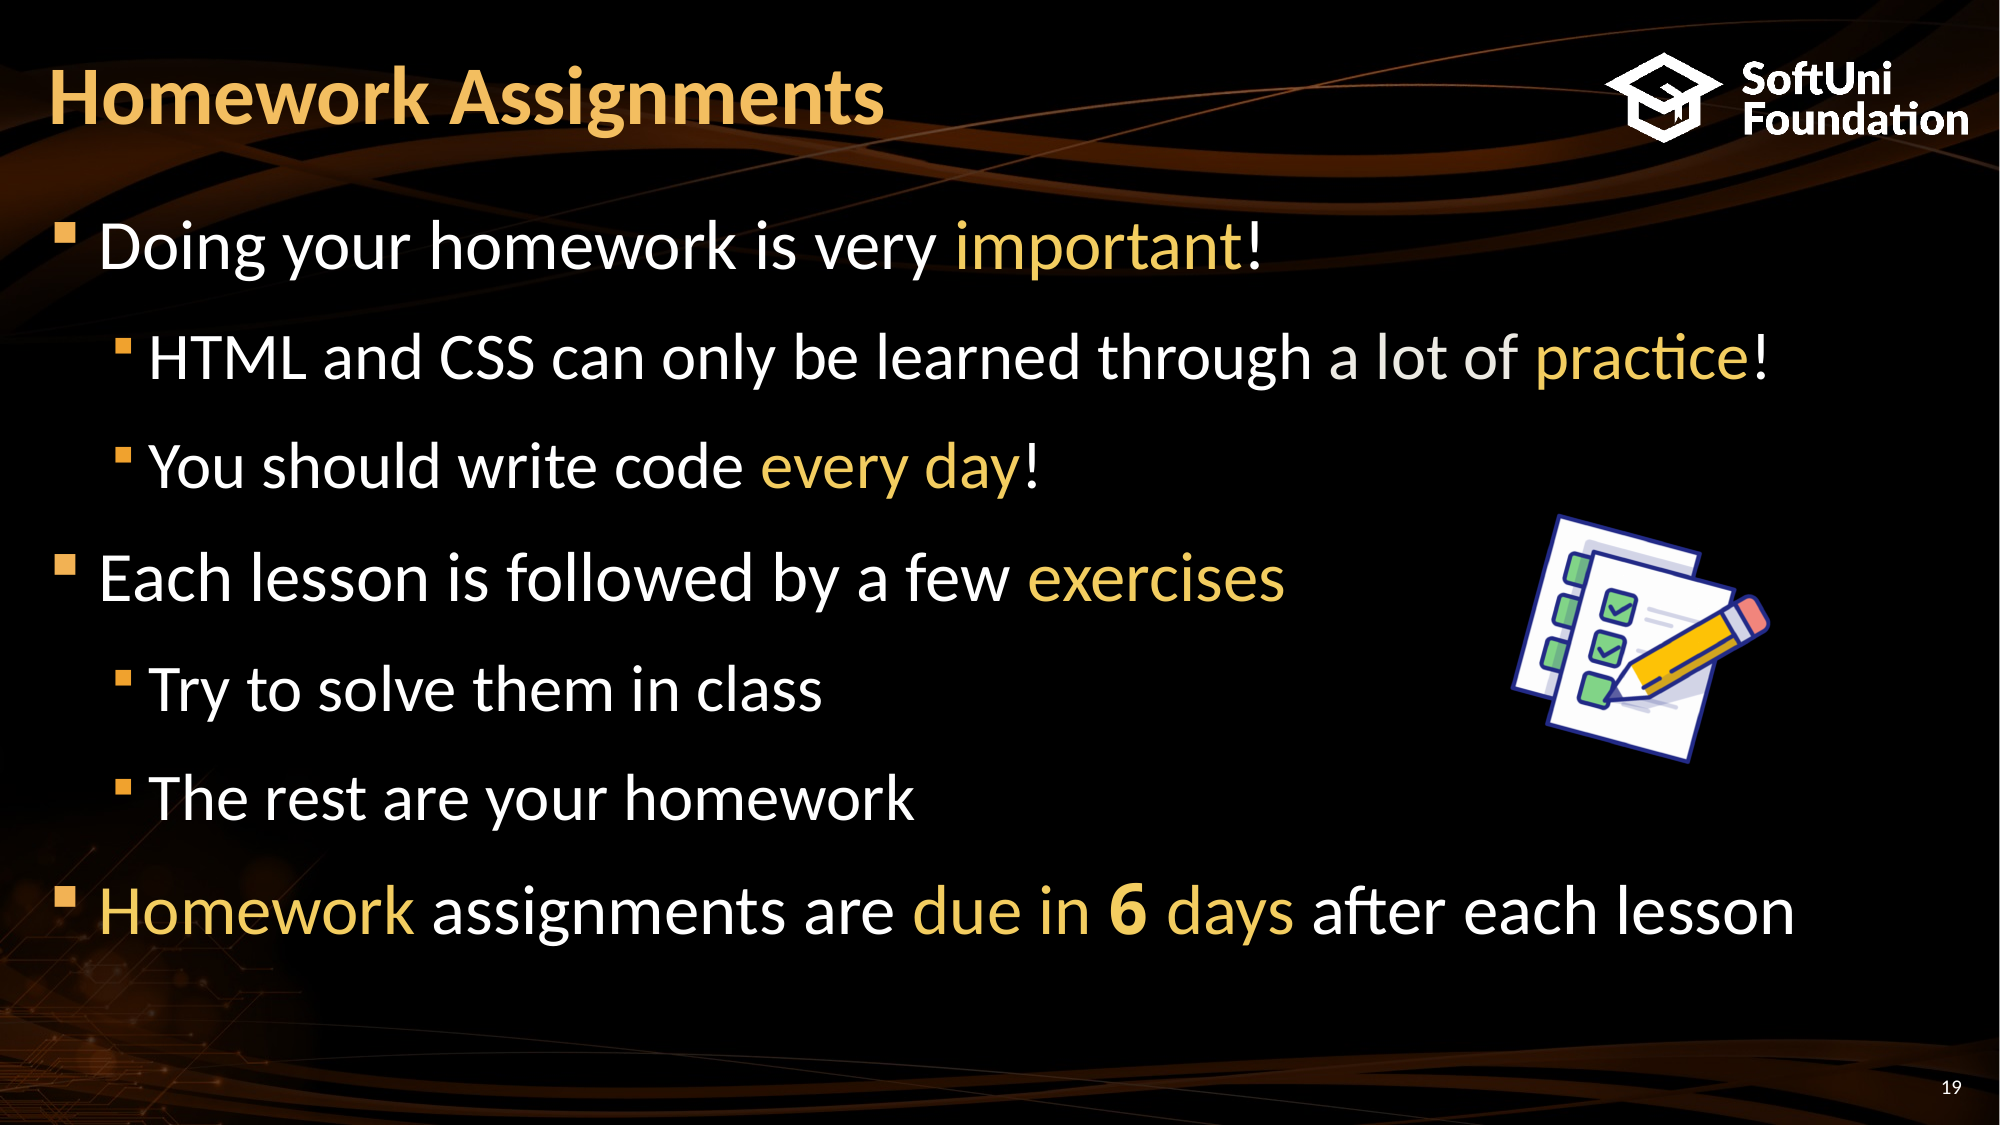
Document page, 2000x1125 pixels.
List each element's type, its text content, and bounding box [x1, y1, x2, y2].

picture [0, 0, 2000, 1125]
list Doing your homework is very important! HTML and CSS can only be learned through a lot of practice! You should write code every day! Each lesson is followed by a few exercises Try to solve them in class The rest are your homework Homework assignments are due in 6 days after each lesson [31, 188, 1968, 1103]
title Homework Assignments [30, 6, 1602, 189]
